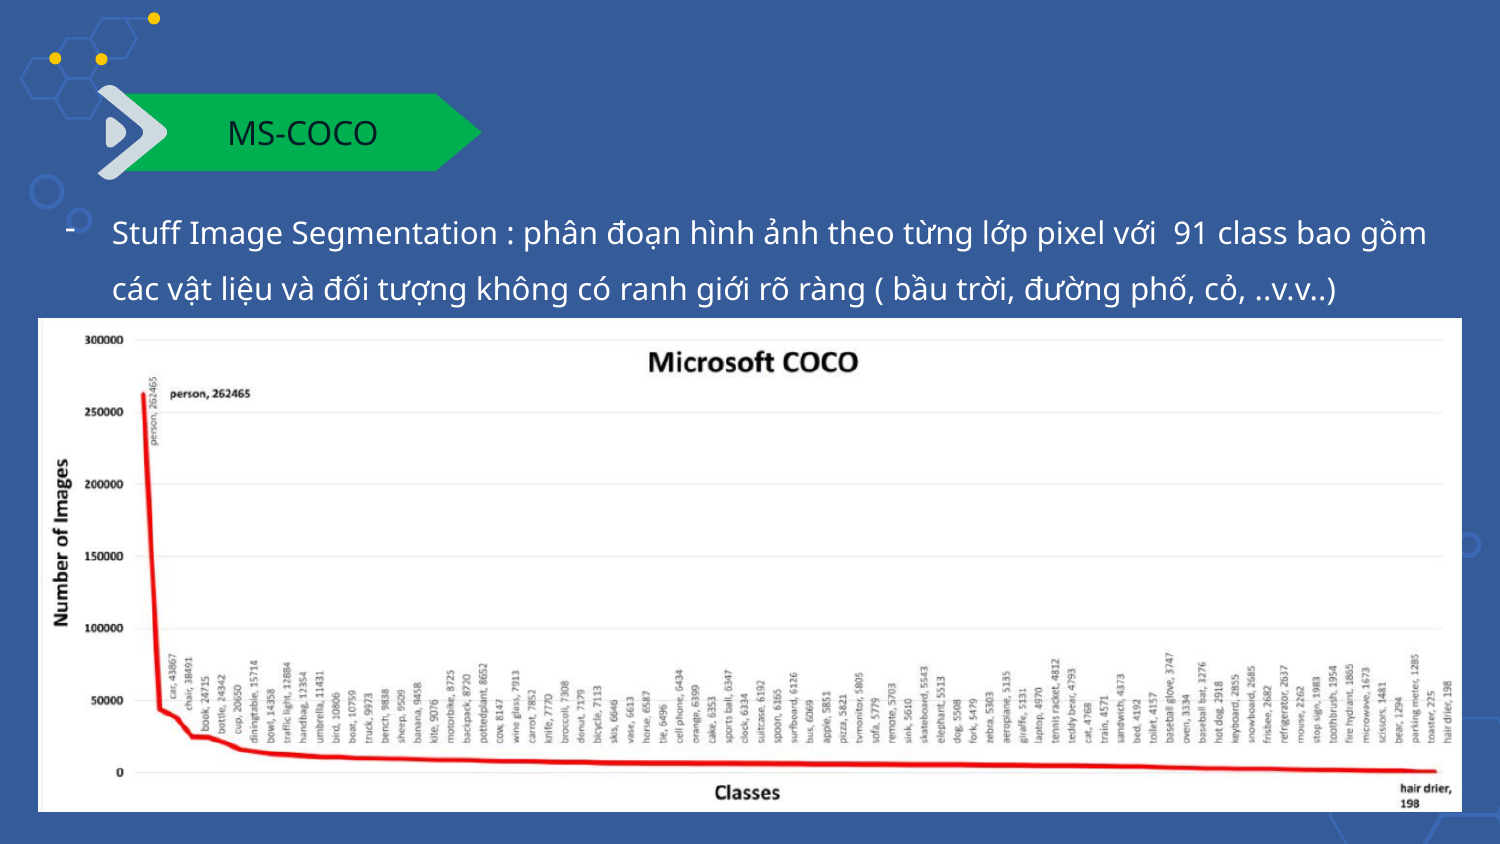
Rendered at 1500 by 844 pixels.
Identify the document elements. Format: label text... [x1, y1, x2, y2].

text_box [97, 84, 483, 181]
text_box Stuff Image Segmentation : phân đoạn hình ảnh theo từng lớp pixel với 91 class bao gồm các vật liệu và đối tượng không có ranh giới rõ ràng ( bầu trời, đường phố, cỏ, ..v.v..) [49, 179, 1486, 413]
picture [38, 318, 1462, 812]
